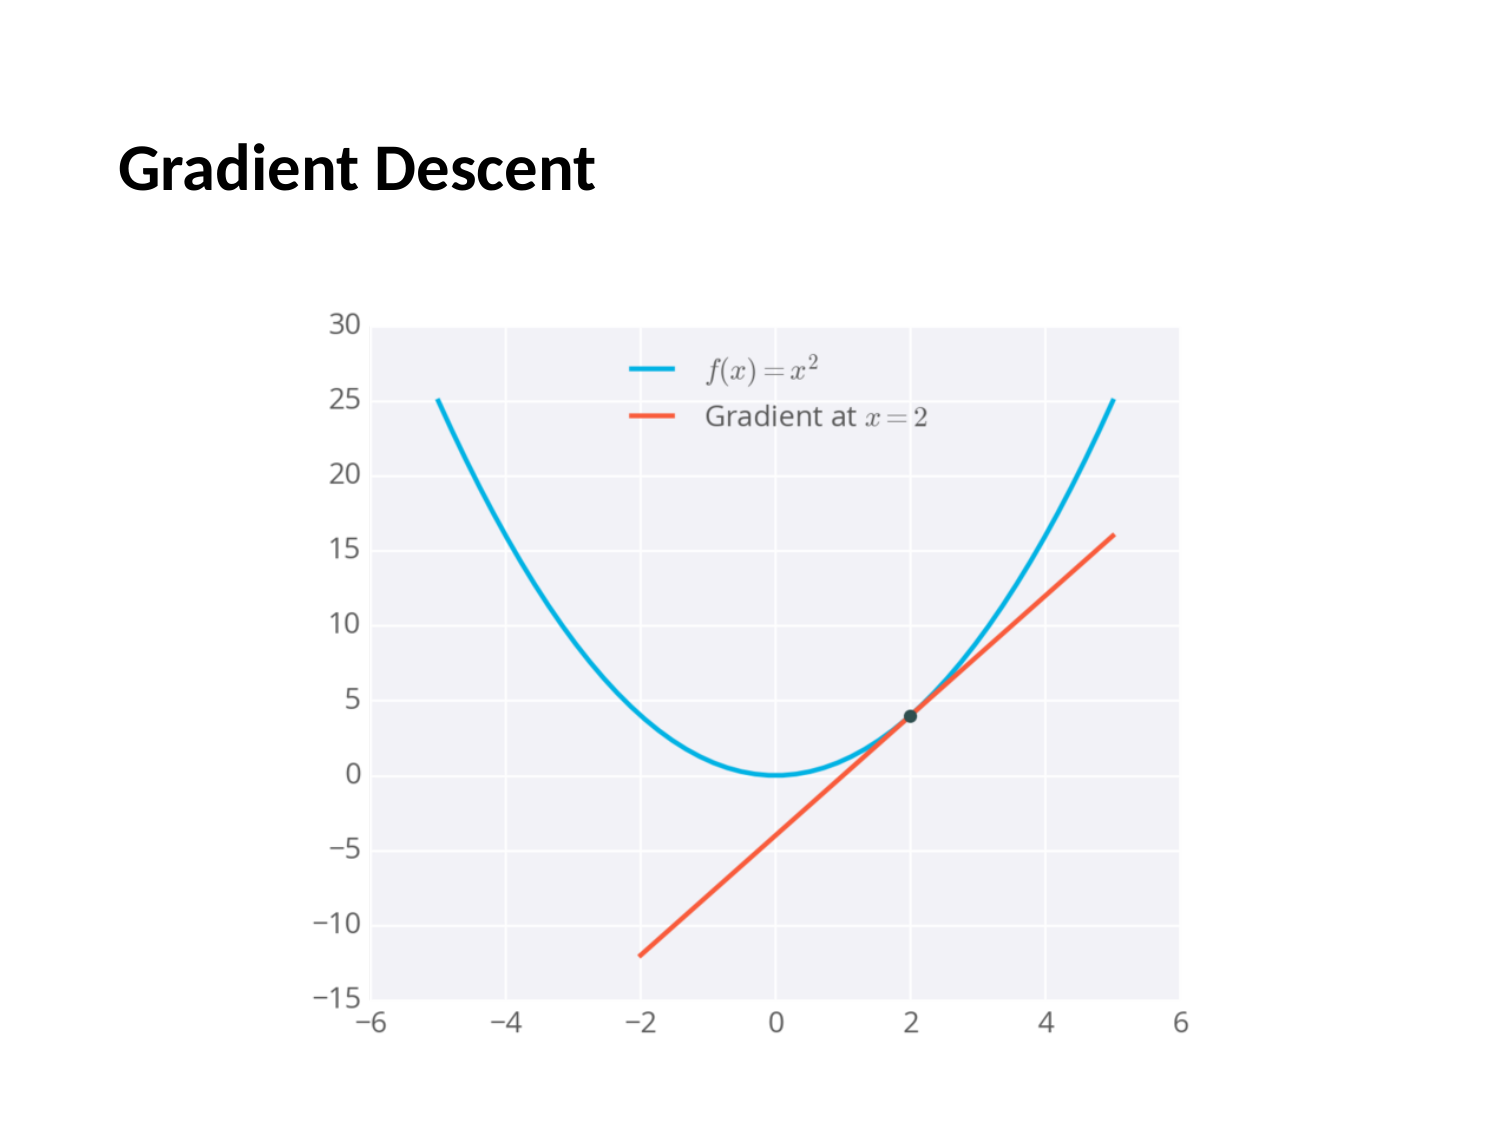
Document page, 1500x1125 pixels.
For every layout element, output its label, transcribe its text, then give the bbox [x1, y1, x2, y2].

picture [294, 295, 1206, 1056]
title Gradient Descent [103, 59, 1397, 278]
